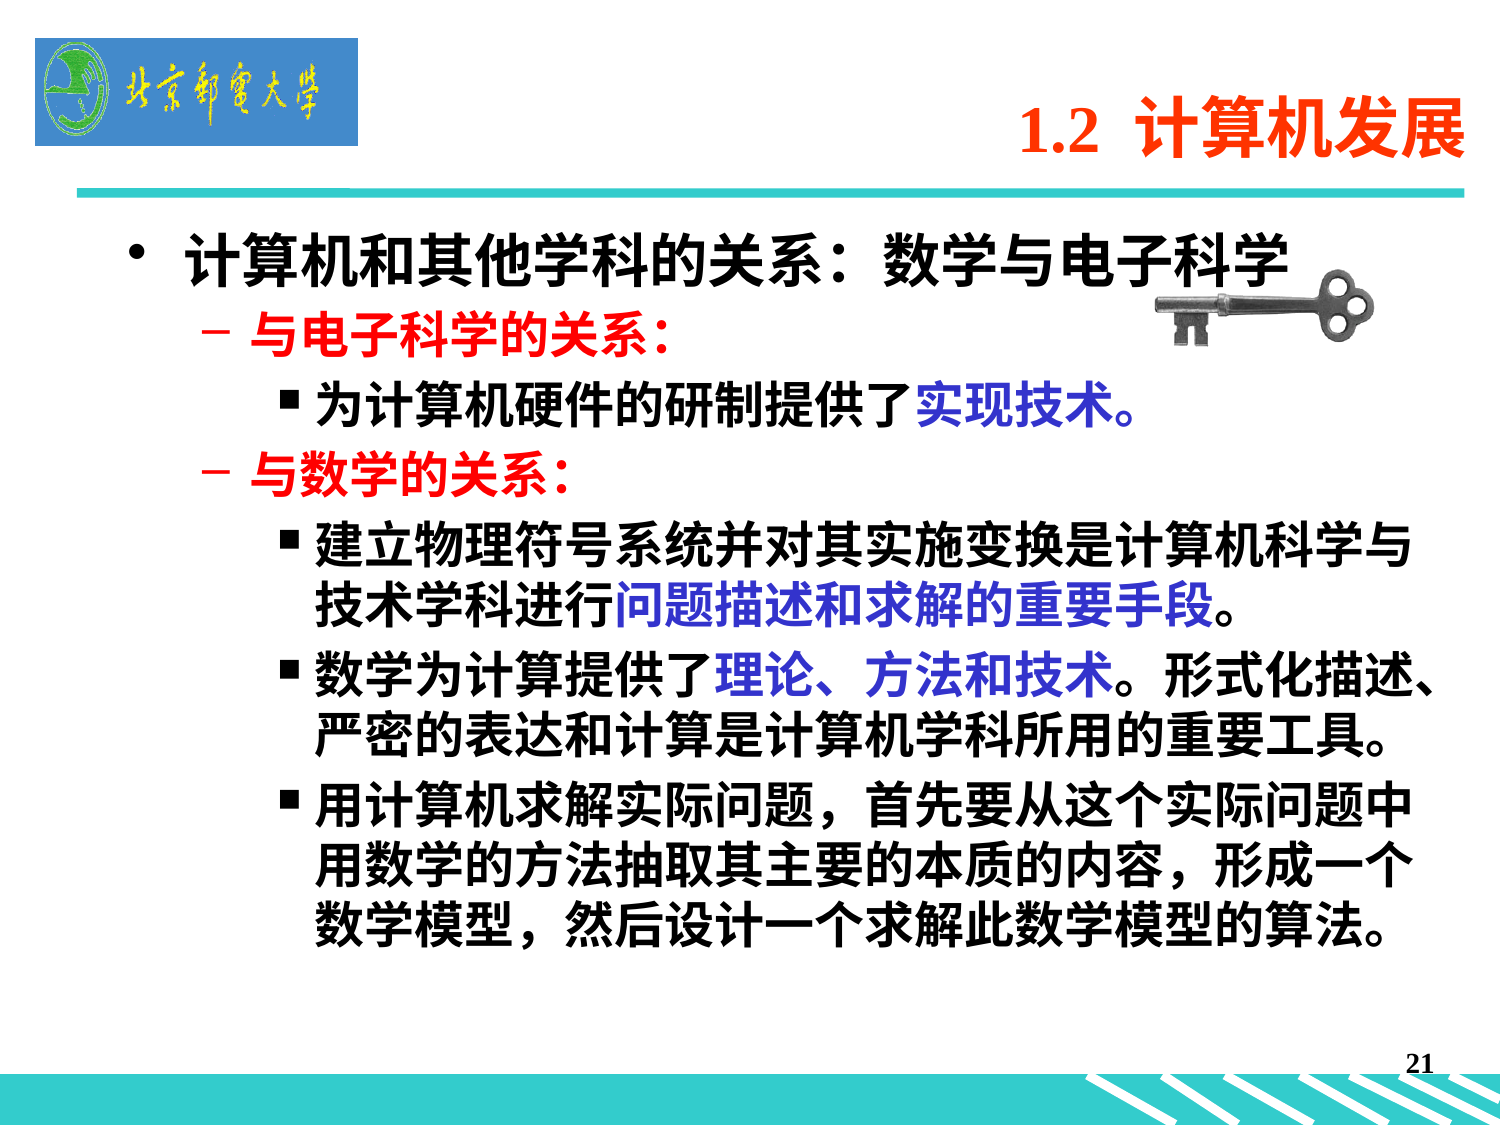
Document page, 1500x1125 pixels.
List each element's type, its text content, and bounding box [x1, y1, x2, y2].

text_box 21 [1137, 1037, 1450, 1113]
title 1.2 计算机发展 [207, 66, 1483, 185]
picture [1151, 262, 1377, 353]
picture [34, 37, 358, 146]
list 计算机和其他学科的关系：数学与电子科学 与电子科学的关系： 为计算机硬件的研制提供了实现技术。 与数学的关系： 建立物理符号系统并对其实施变换是计算机科学与技术学科进行问题描述和求解的重要手段。 数学为计算提供了理论、方法和技术。形式化描述、严密的表达和计算是计算机学科所用的重要工具。 用计算机求解实际问题，首先要从这个实际问题中用数学的方法抽取其主要的本质的内容，形成一个数学模型，然后设计一个求解此数学模型的算法。 [112, 216, 1447, 1083]
